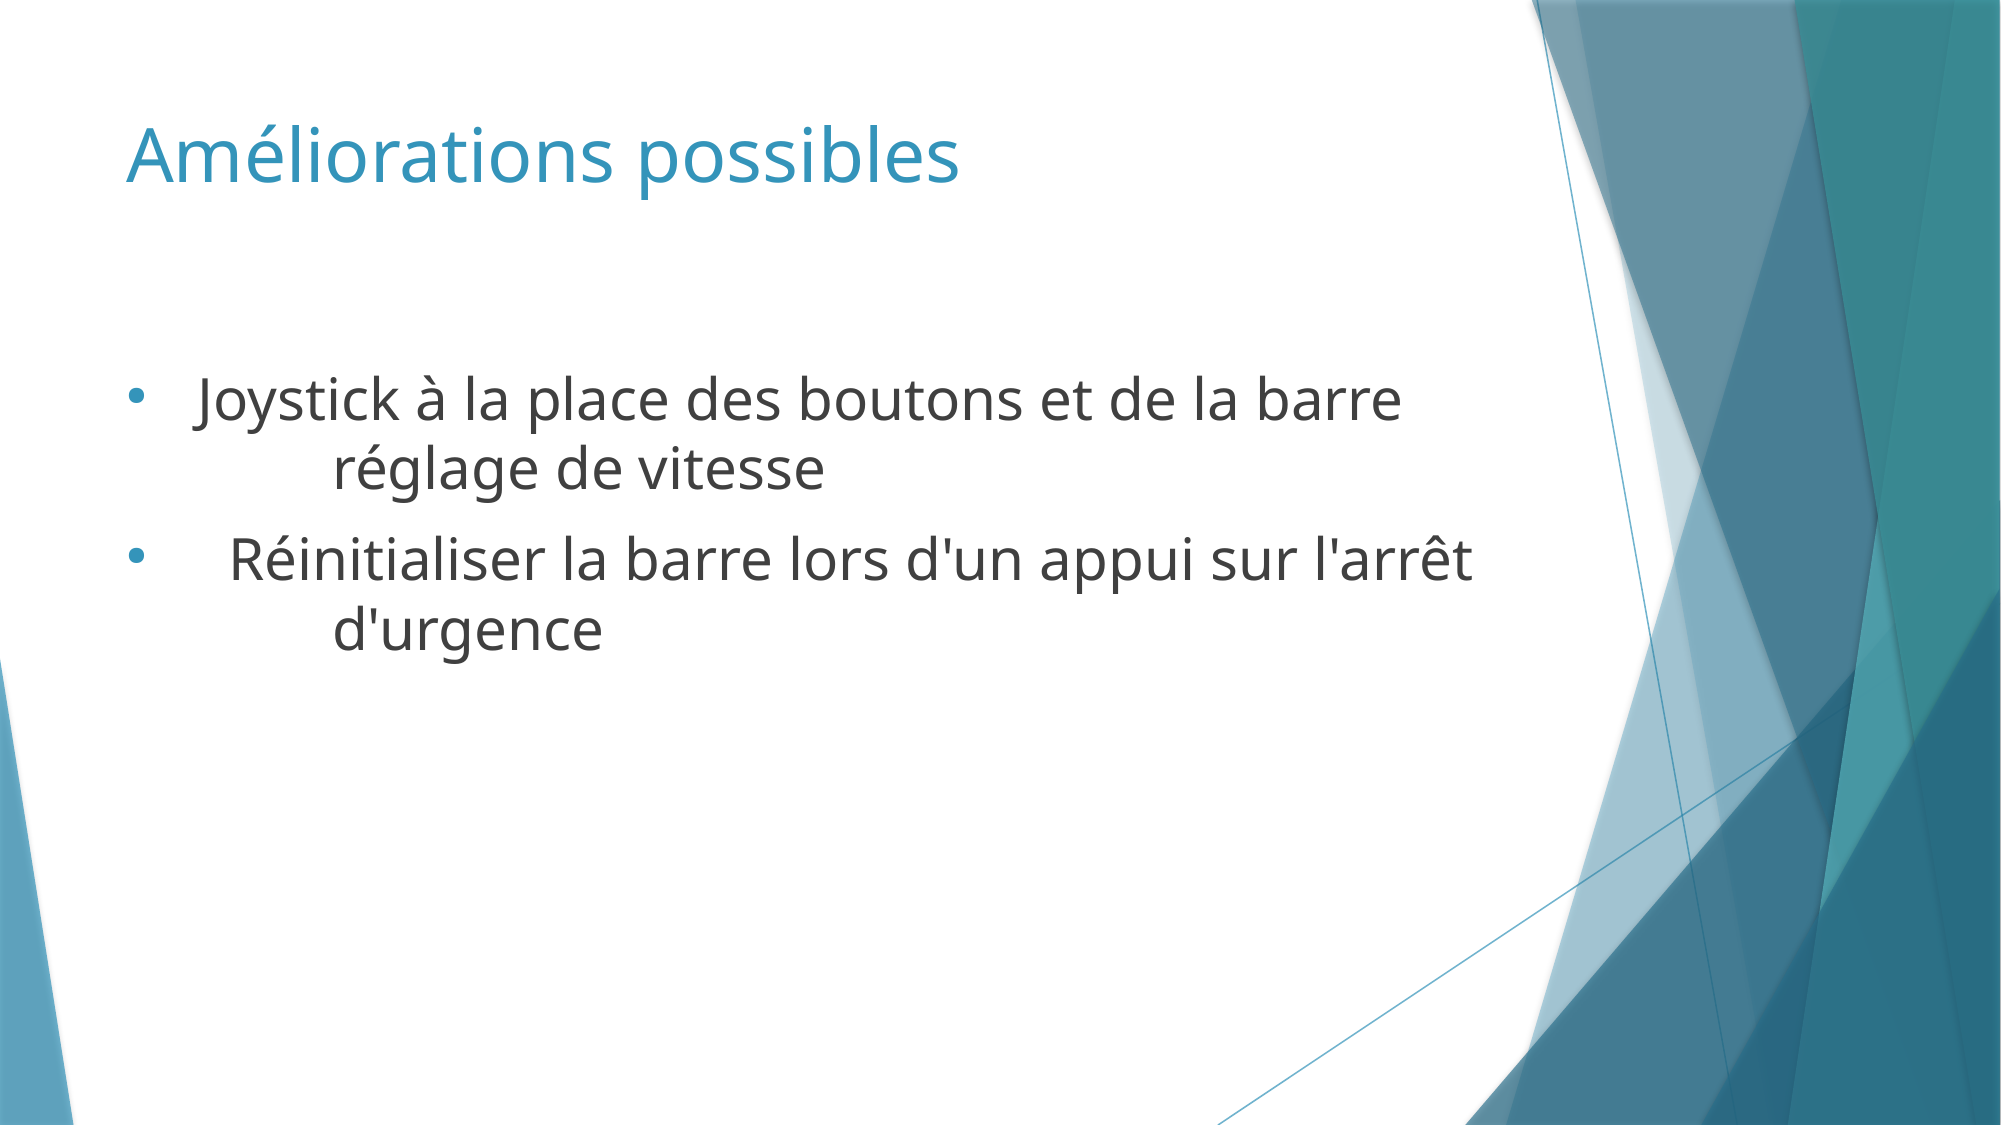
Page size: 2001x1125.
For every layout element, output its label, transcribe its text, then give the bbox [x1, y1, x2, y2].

list Joystick à la place des boutons et de la barre réglage de vitesse Réinitialiser la barre lors d'un appui sur l'arrêt d'urgence [111, 354, 1522, 992]
text_box Améliorations possibles [111, 99, 1522, 317]
